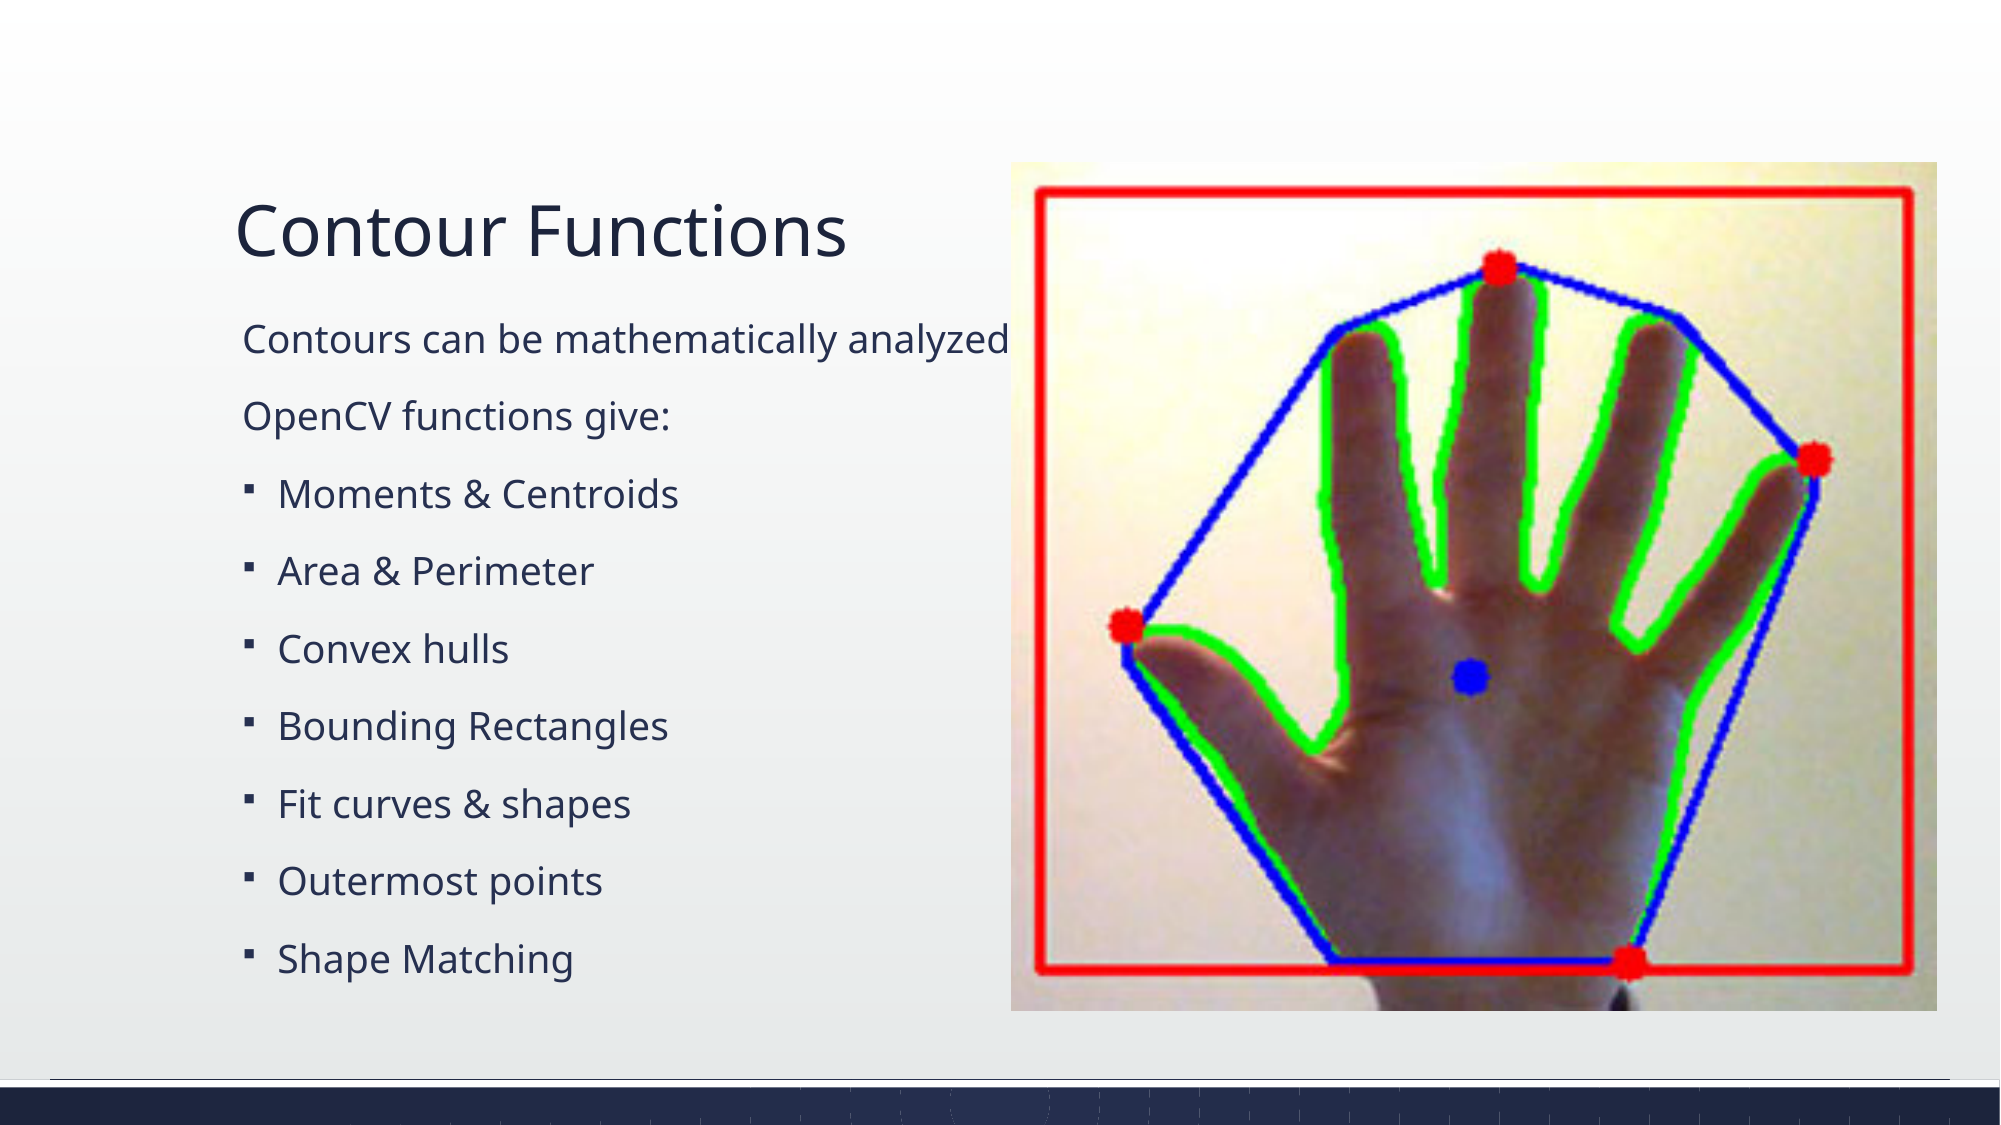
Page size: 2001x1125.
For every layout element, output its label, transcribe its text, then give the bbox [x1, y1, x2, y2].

title Contour Functions [219, 76, 1780, 279]
list Contours can be mathematically analyzed OpenCV functions give: Moments & Centroids Area & Perimeter Convex hulls Bounding Rectangles Fit curves & shapes Outermost points Shape Matching [219, 311, 1011, 990]
picture [1011, 162, 1937, 1011]
